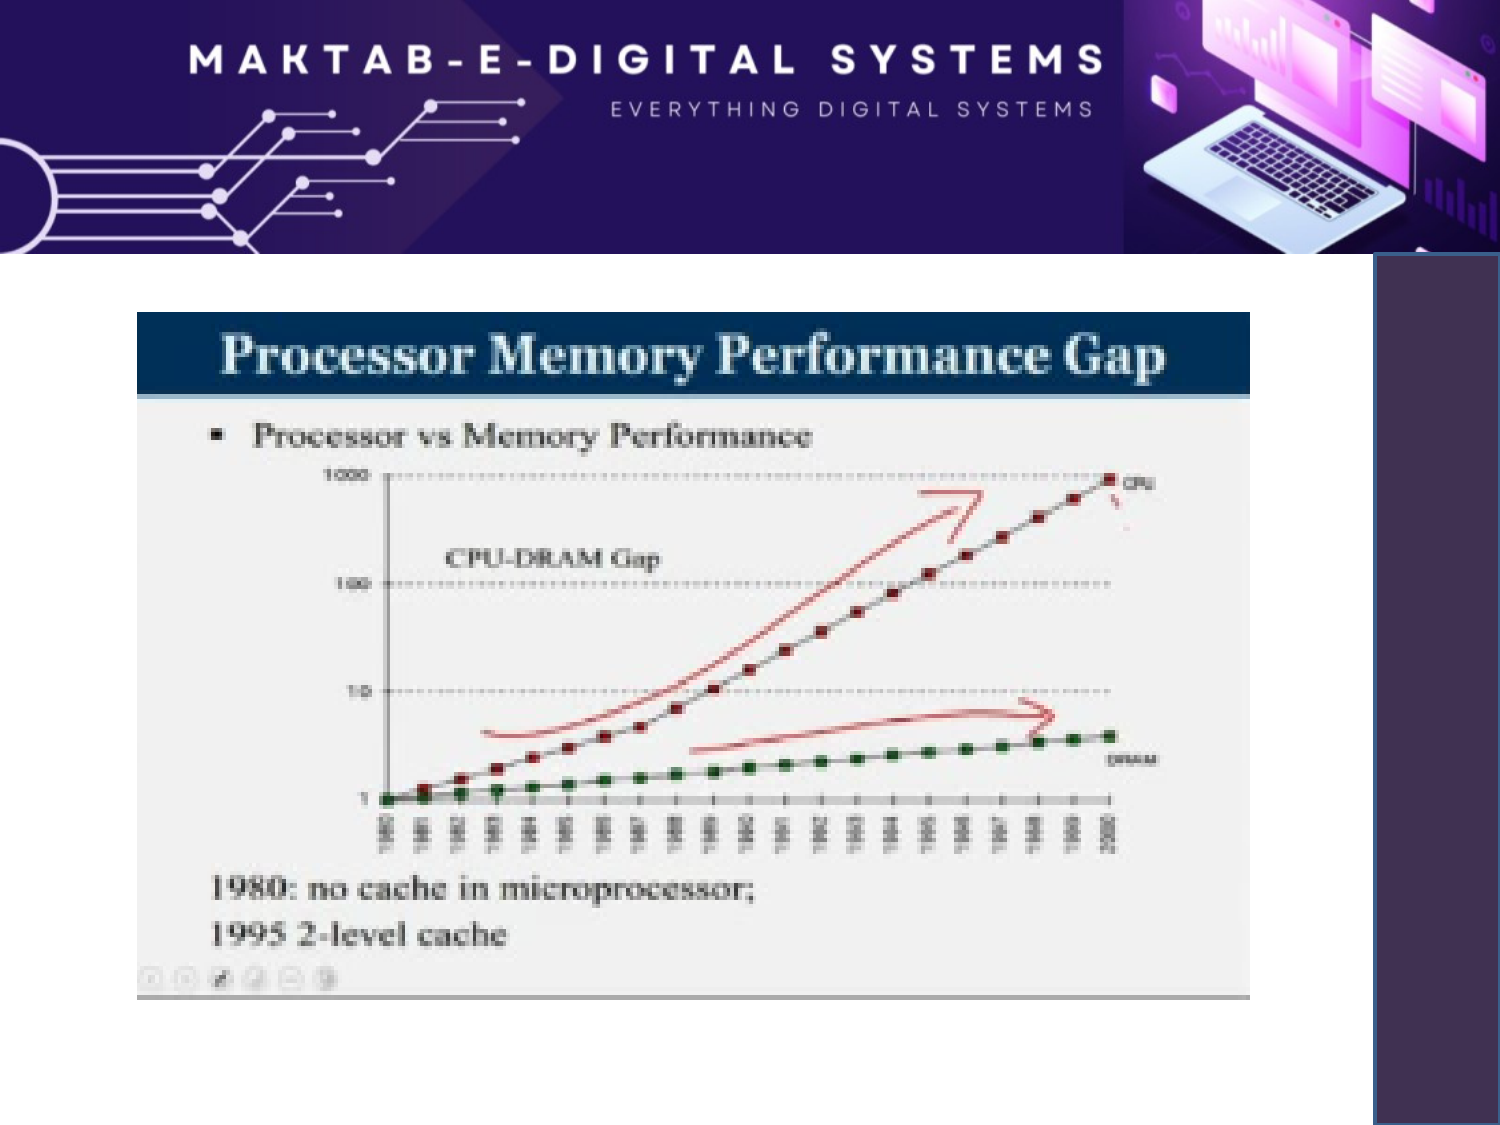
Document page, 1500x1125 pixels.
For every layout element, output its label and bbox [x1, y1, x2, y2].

picture [0, 0, 1500, 255]
text_box [1373, 262, 1500, 1125]
picture [137, 312, 1251, 1001]
